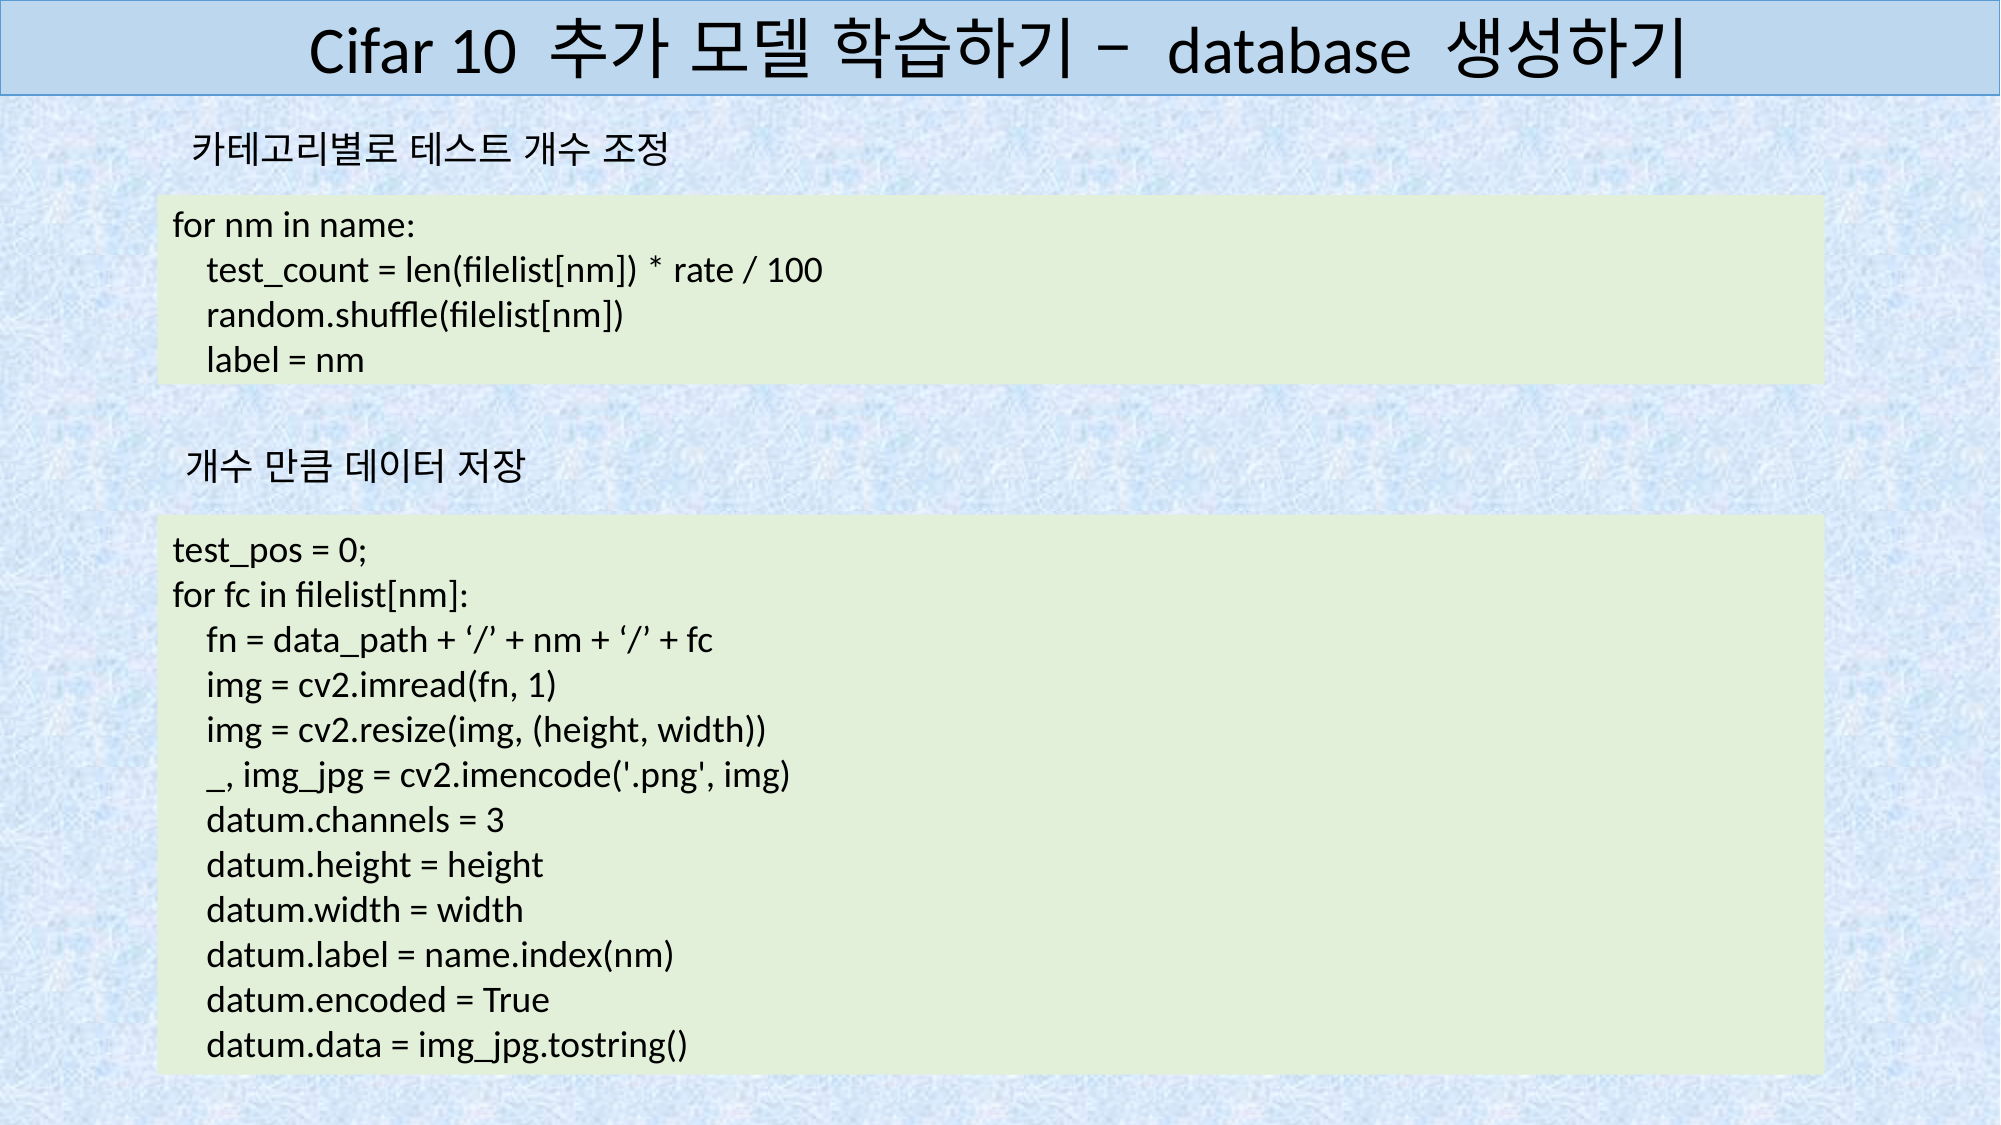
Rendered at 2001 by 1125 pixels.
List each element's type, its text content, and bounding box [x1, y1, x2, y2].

text_box 개수 만큼 데이터 저장 [170, 435, 543, 496]
text_box Cifar 10 추가 모델 학습하기 – database 생성하기 [0, 0, 2000, 96]
text_box 카테고리별로 테스트 개수 조정 [177, 118, 687, 179]
picture [0, 0, 2001, 1125]
text_box test_pos = 0; for fc in filelist[nm]: fn = data_path + ‘/’ + nm + ‘/’ + fc img = cv2.imread(fn, 1) img = cv2.resize(img, (height, width)) _, img_jpg = cv2.imencode('.png', img) datum.channels = 3 datum.height = height datum.width = width datum.label = name.index(nm) datum.encoded = True datum.data = img_jpg.tostring() [157, 514, 1825, 1075]
text_box for nm in name: test_count = len(filelist[nm]) * rate / 100 random.shuffle(filelist[nm]) label = nm [157, 195, 1825, 385]
